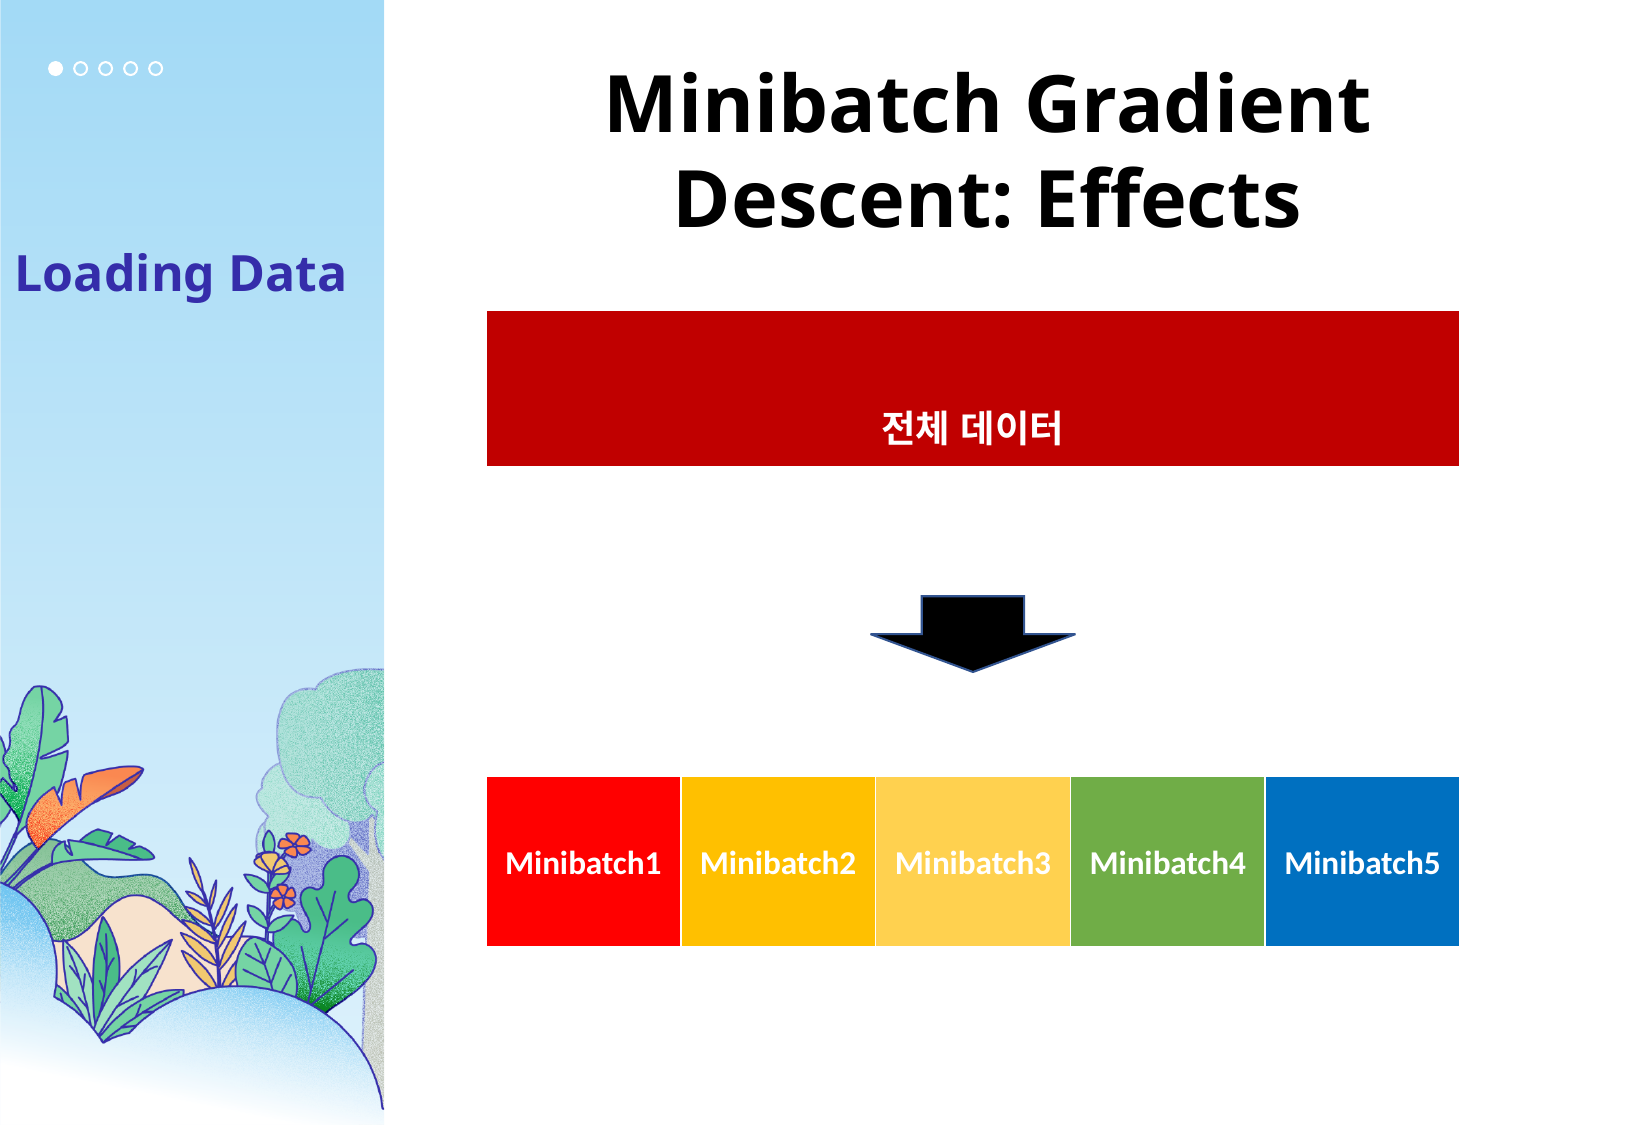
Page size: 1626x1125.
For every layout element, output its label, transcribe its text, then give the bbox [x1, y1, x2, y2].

table_header 전체 데이터 [487, 311, 1459, 466]
text_box [870, 595, 1076, 674]
table_header Minibatch3 [876, 777, 1070, 946]
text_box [49, 62, 162, 76]
table_header Minibatch5 [1266, 777, 1459, 946]
table_header Minibatch1 [487, 777, 680, 946]
table_header Minibatch2 [682, 777, 875, 946]
picture [0, 0, 385, 1125]
table_header Minibatch4 [1071, 777, 1264, 946]
text_box Minibatch Gradient Descent: Effects [413, 45, 1562, 251]
